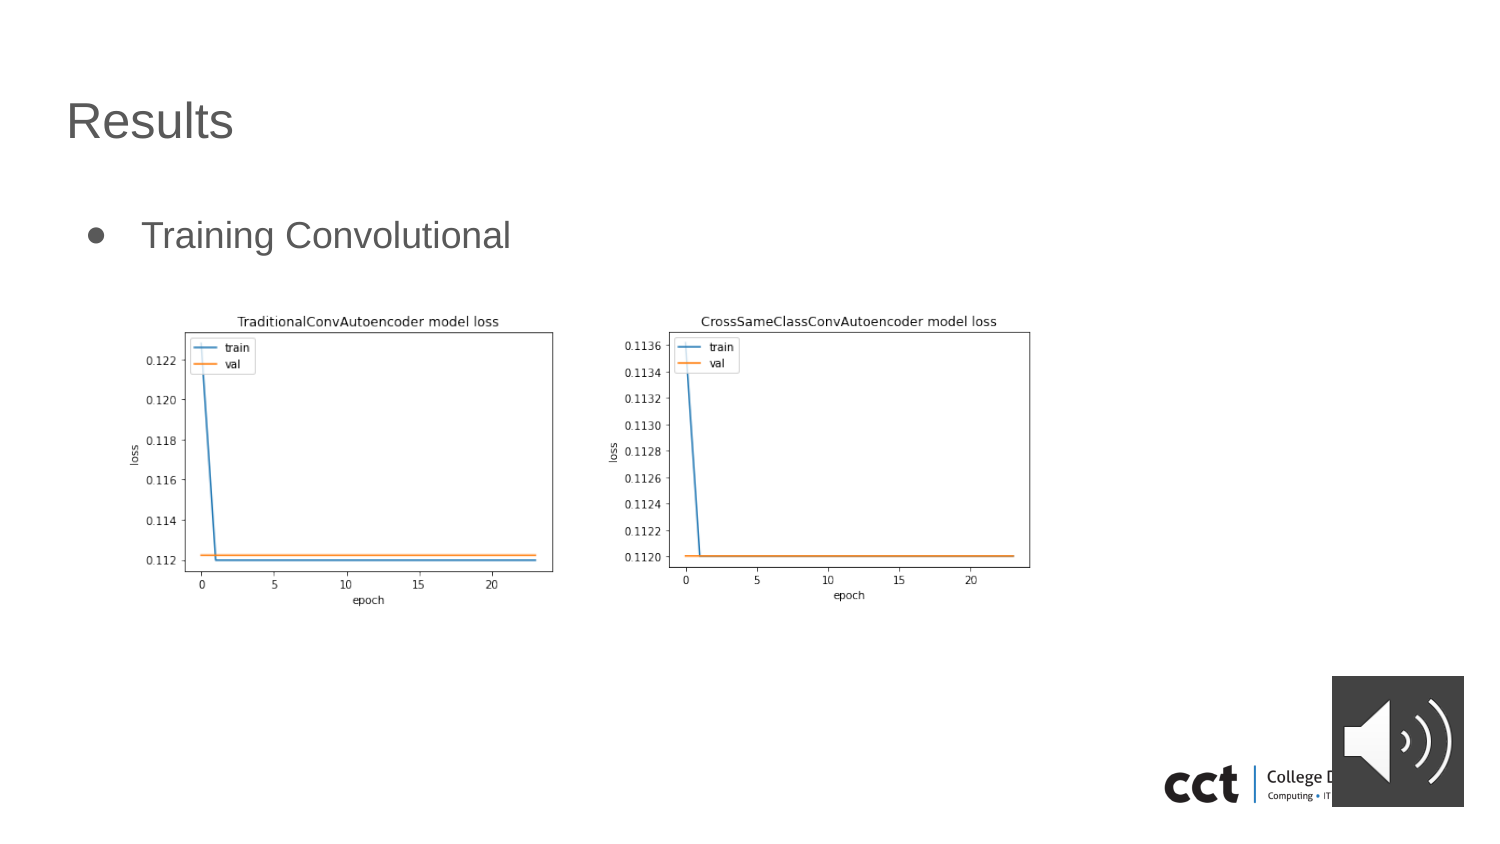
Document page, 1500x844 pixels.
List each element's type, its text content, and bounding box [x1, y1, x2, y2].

title Results [51, 72, 1449, 167]
picture [600, 308, 1037, 608]
picture [122, 308, 559, 614]
list Training Convolutional [51, 189, 1449, 750]
picture [1137, 674, 1465, 832]
